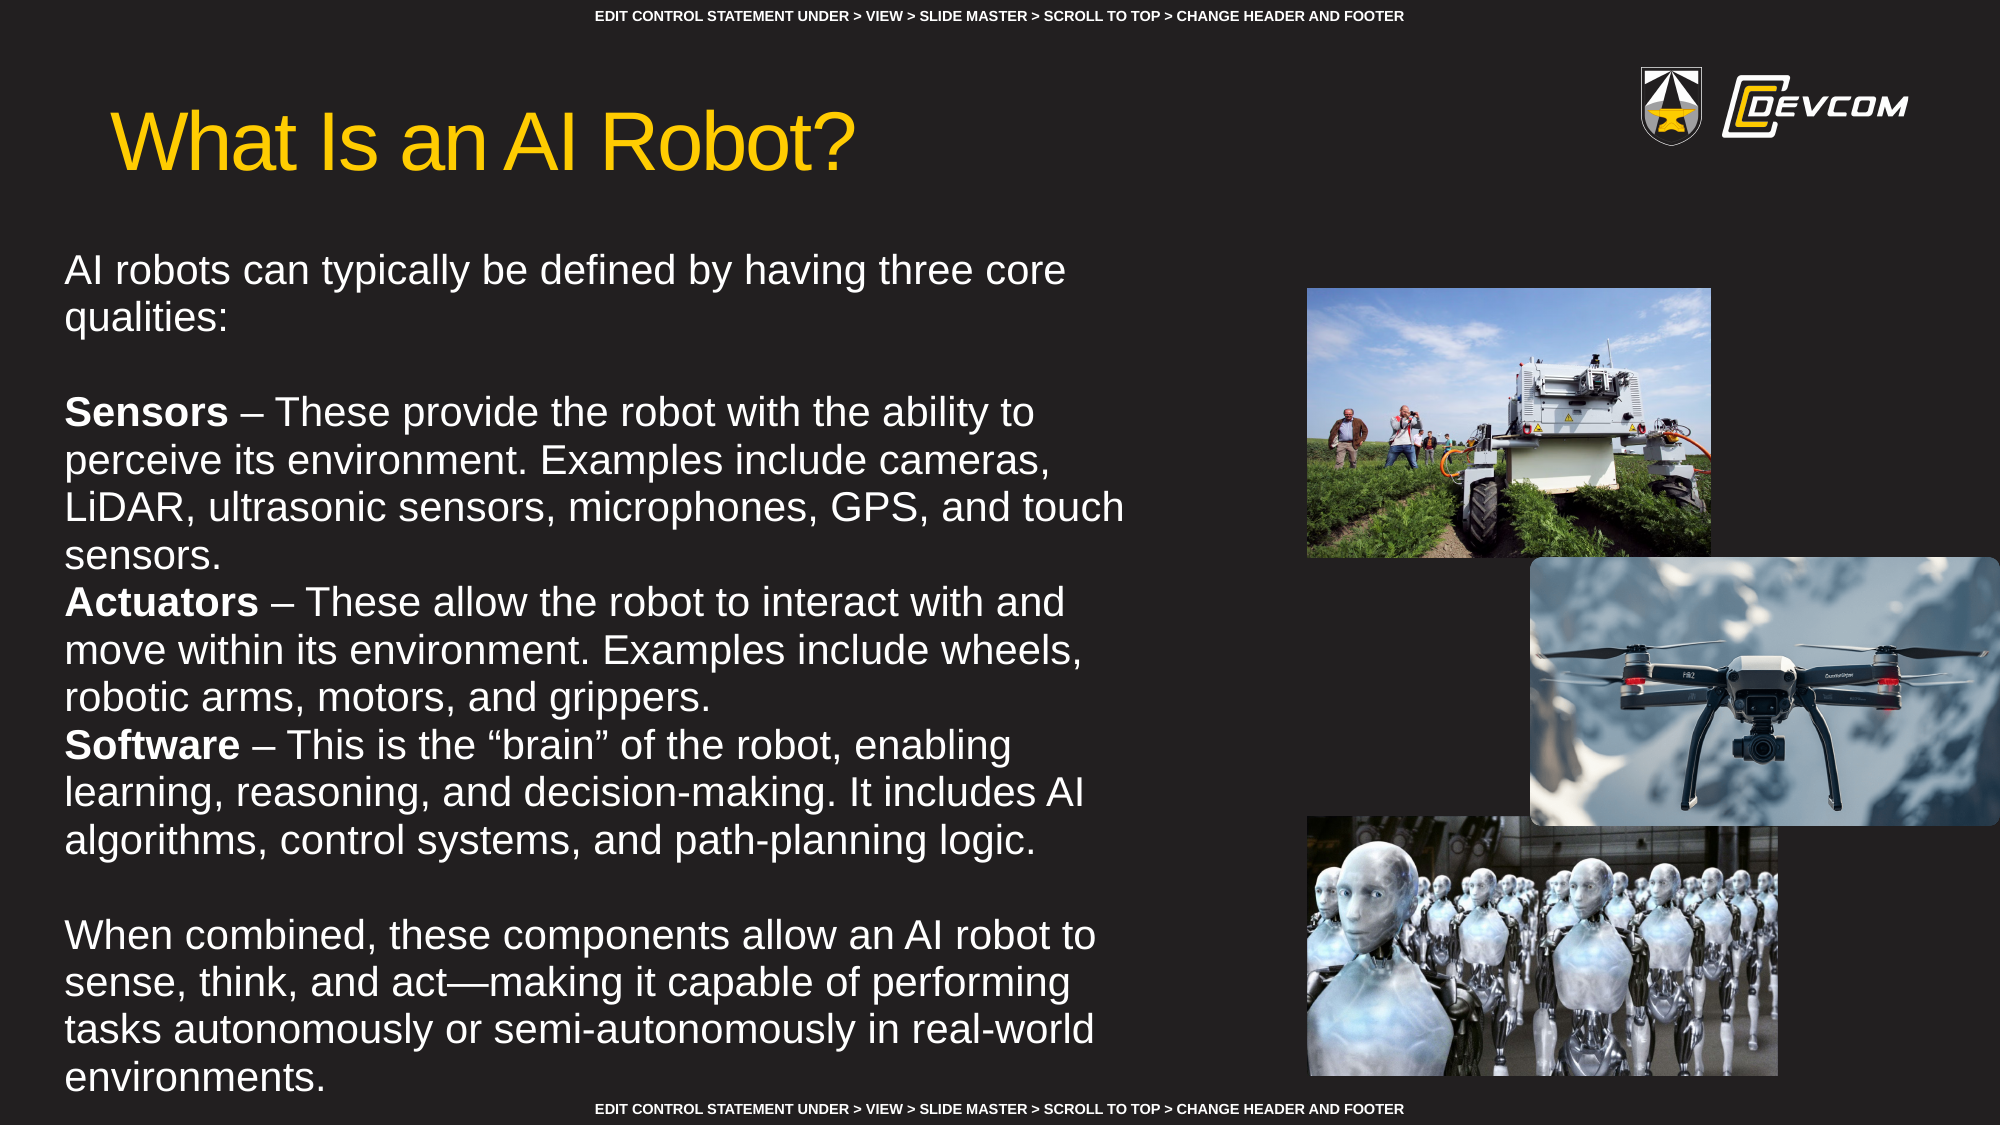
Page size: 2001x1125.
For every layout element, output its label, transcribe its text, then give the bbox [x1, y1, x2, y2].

picture [1306, 288, 2000, 1077]
title What Is an AI Robot? [90, 67, 1441, 263]
list AI robots can typically be defined by having three core qualities: Sensors – These provide the robot with the ability to perceive its environment. Examples include cameras, LiDAR, ultrasonic sensors, microphones, GPS, and touch sensors. Actuators – These allow the robot to interact with and move within its environment. Examples include wheels, robotic arms, motors, and grippers. Software – This is the “brain” of the robot, enabling learning, reasoning, and decision-making. It includes AI algorithms, control systems, and path-planning logic. When combined, these components allow an AI robot to sense, think, and act—making it capable of performing tasks autonomously or semi-autonomously in real-world environments. [64, 246, 1179, 907]
picture [1641, 67, 1909, 146]
